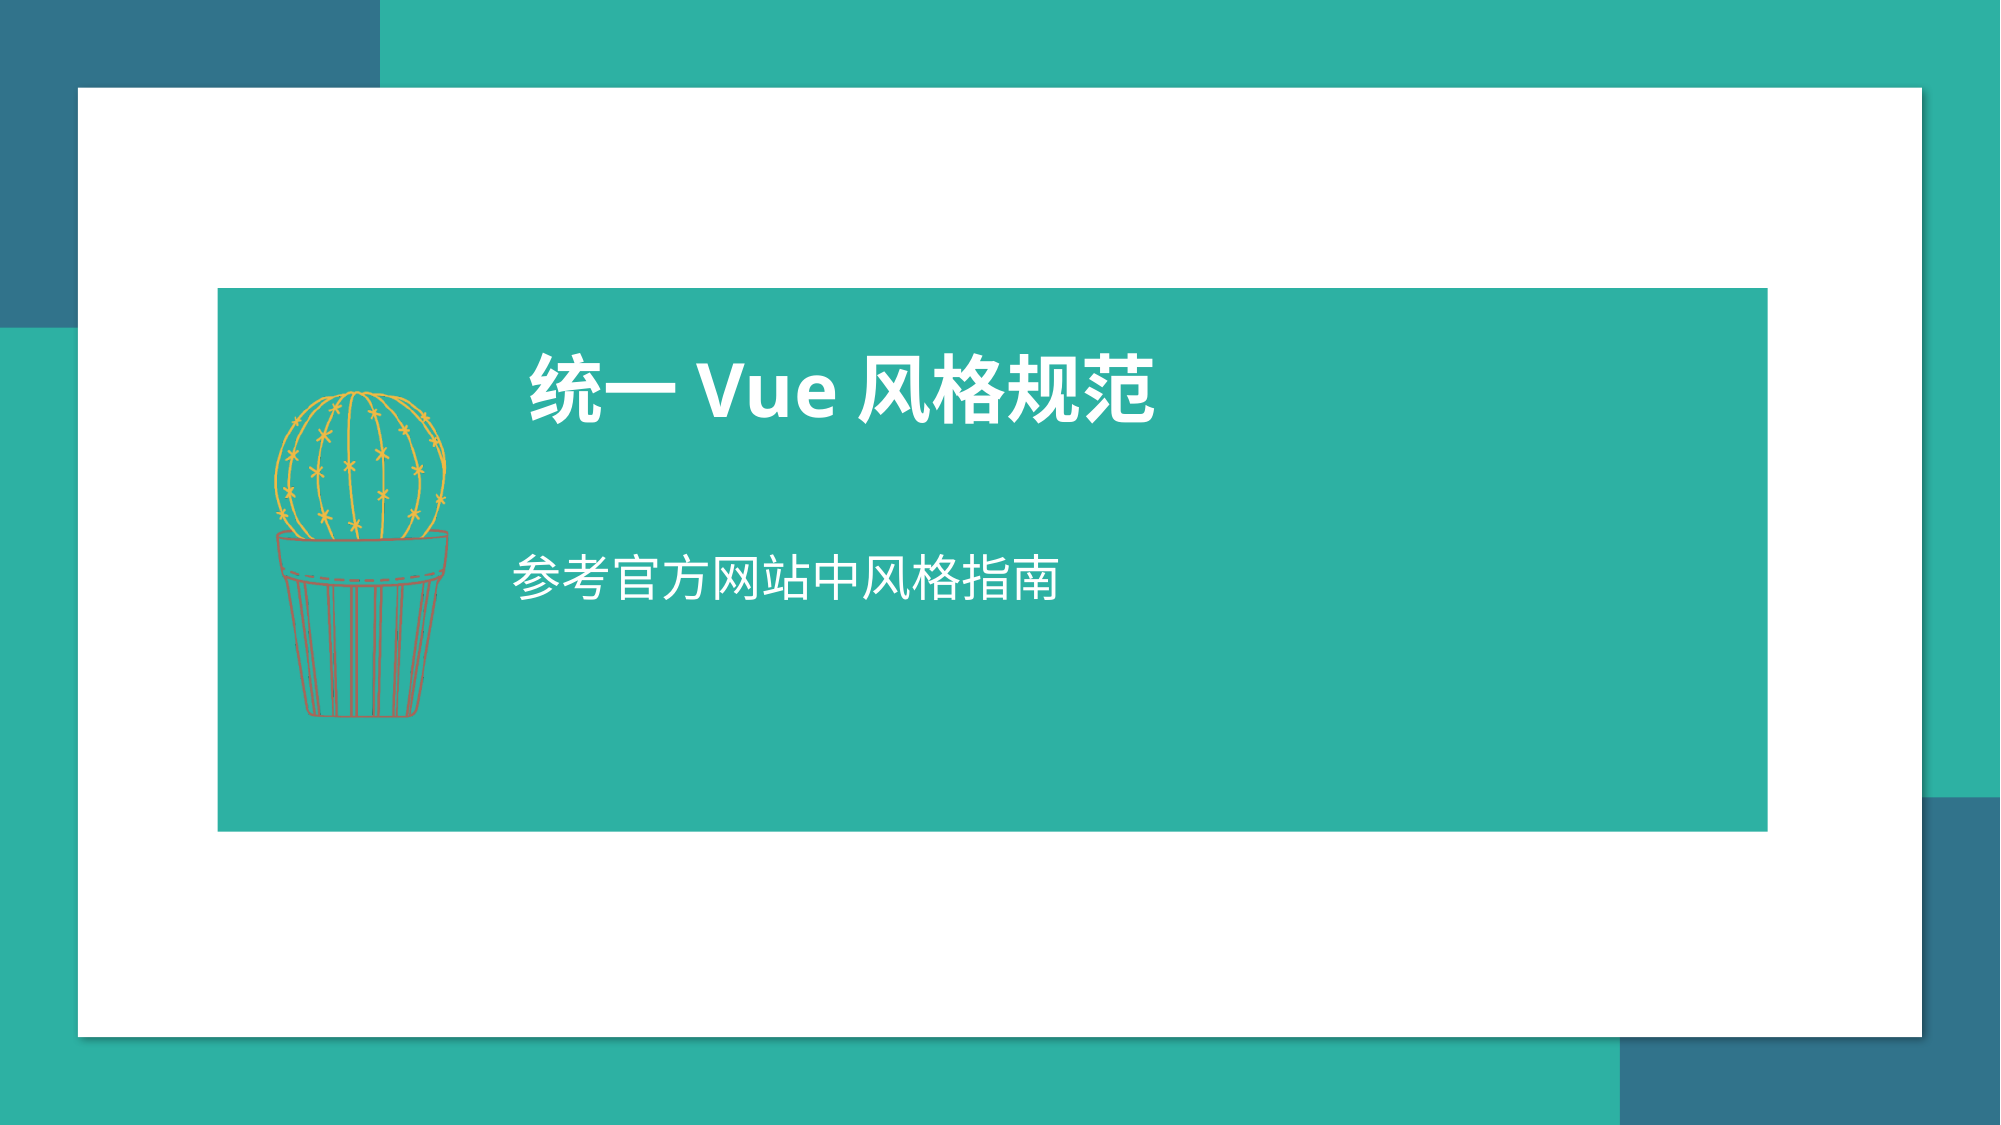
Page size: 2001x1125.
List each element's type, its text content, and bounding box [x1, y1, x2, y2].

text_box 统一Vue风格规范 [514, 335, 1212, 440]
text_box 参考官方网站中风格指南 [497, 509, 1685, 615]
text_box [217, 287, 1769, 833]
picture [255, 268, 449, 724]
